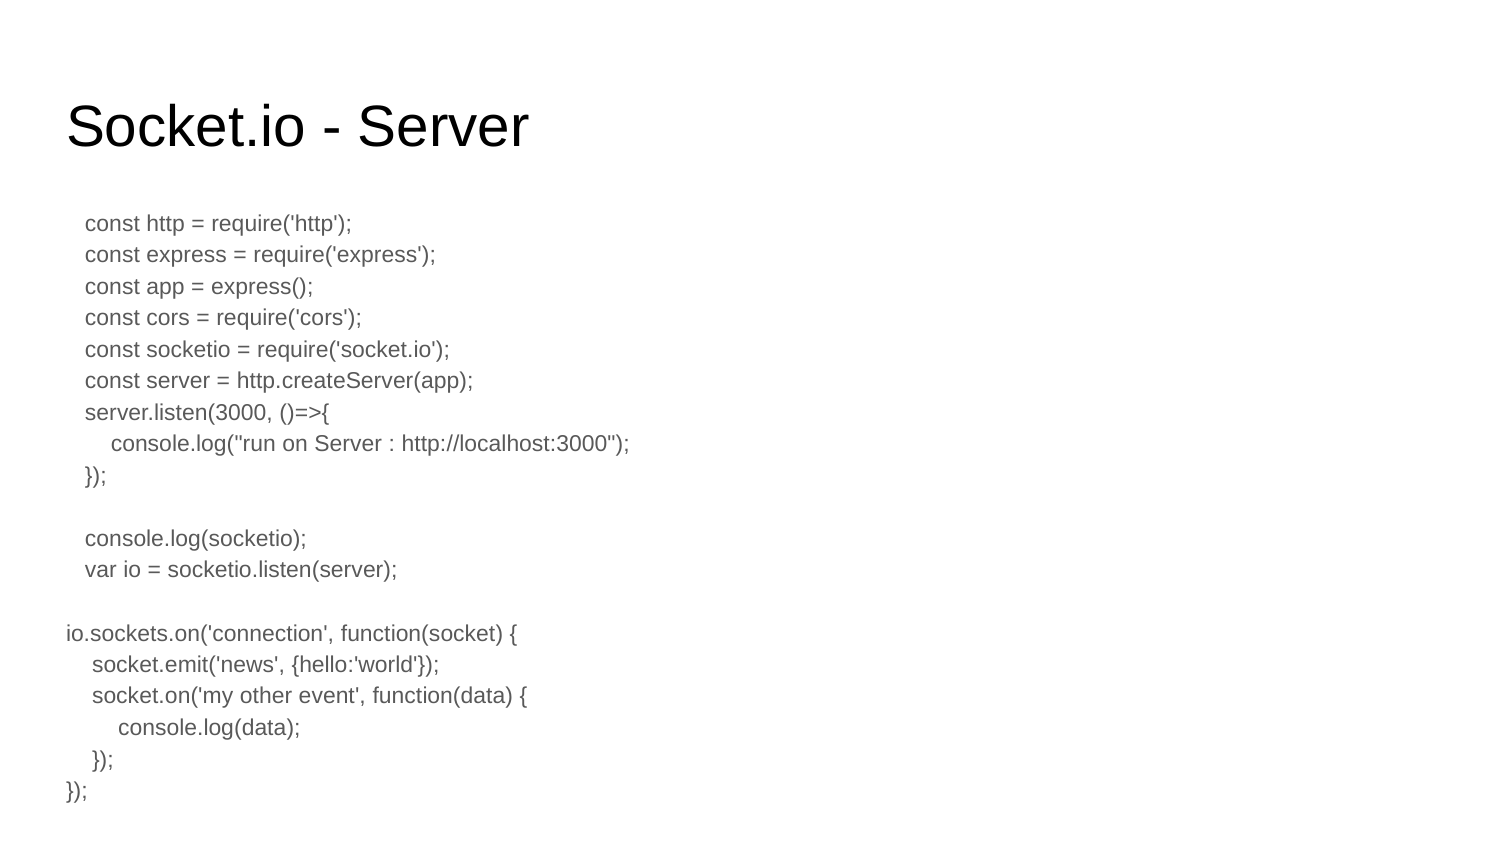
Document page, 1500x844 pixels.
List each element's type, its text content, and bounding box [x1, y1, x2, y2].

title Socket.io - Server [51, 72, 1449, 167]
list const http = require('http'); const express = require('express'); const app = express(); const cors = require('cors'); const socketio = require('socket.io'); const server = http.createServer(app); server.listen(3000, ()=>{ console.log("run on Server : http://localhost:3000"); }); console.log(socketio); var io = socketio.listen(server); io.sockets.on('connection', function(socket) { socket.emit('news', {hello:'world'}); socket.on('my other event', function(data) { console.log(data); }); }); [51, 189, 1449, 750]
